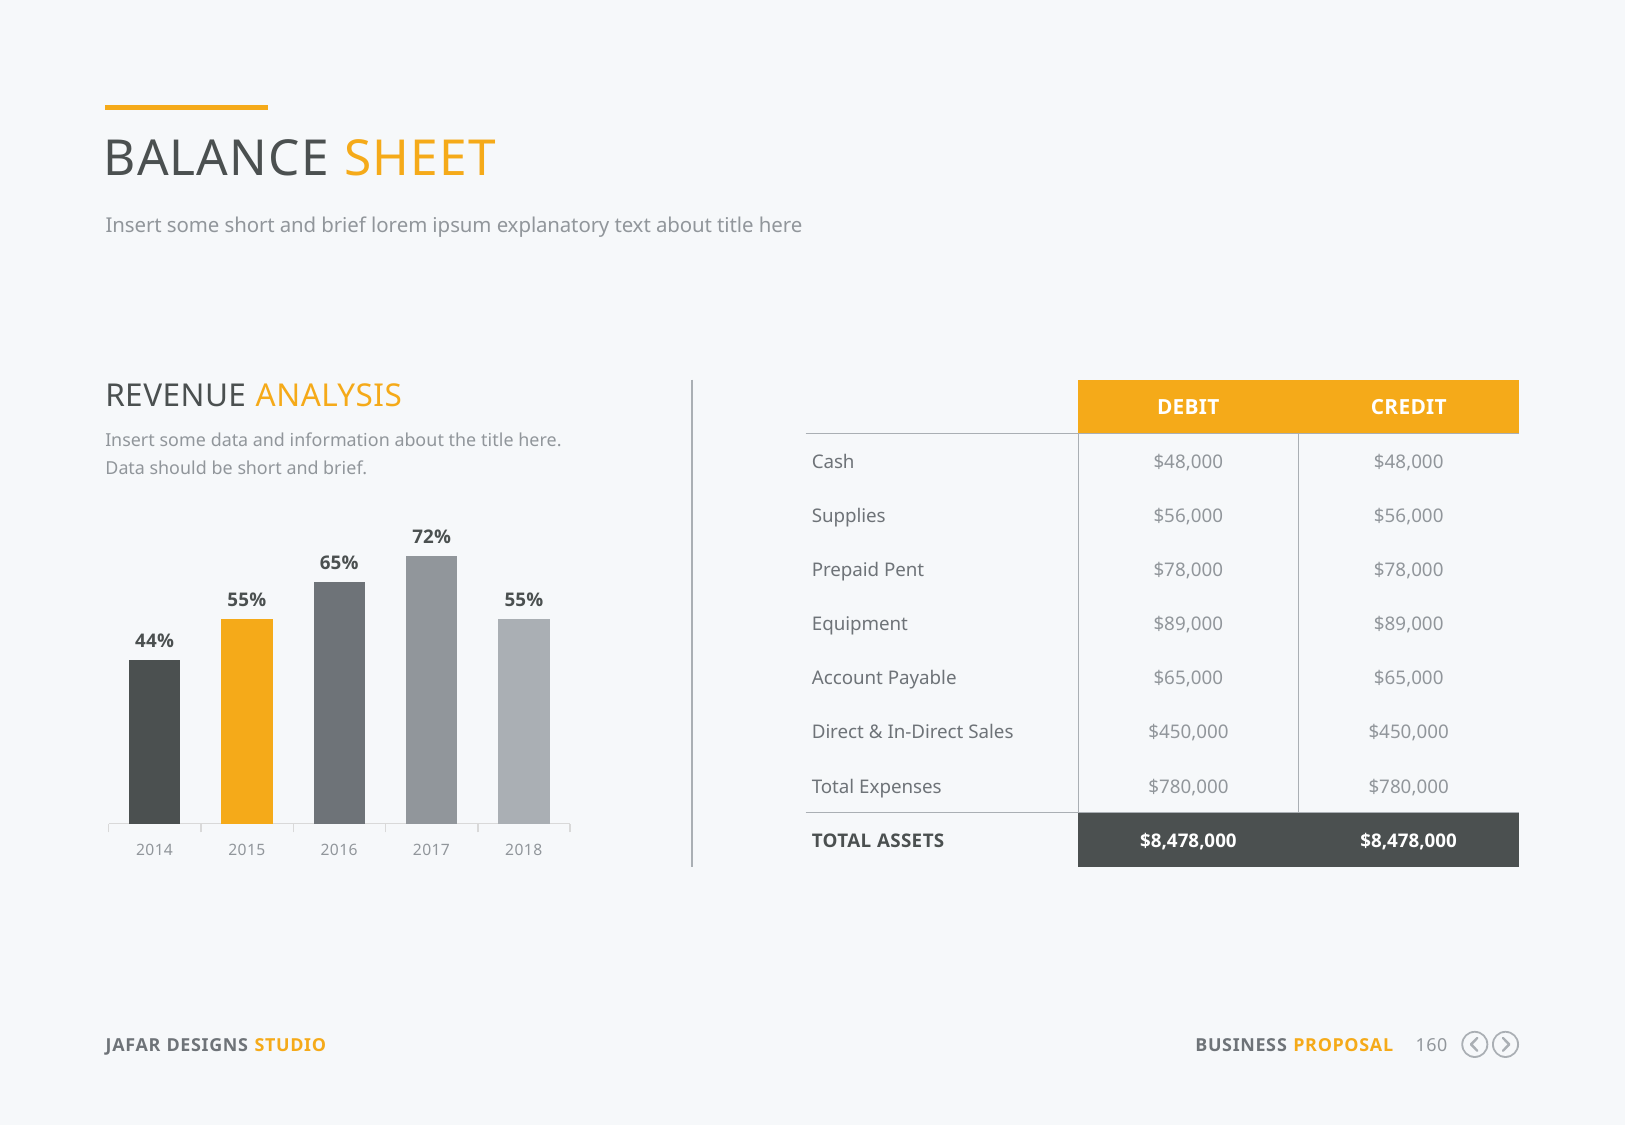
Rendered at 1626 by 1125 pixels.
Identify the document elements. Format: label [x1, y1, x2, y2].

chart [99, 518, 580, 868]
table_cell [806, 434, 1078, 812]
list [103, 125, 1518, 188]
text_box [105, 374, 585, 480]
table_cell [1079, 434, 1298, 812]
table_cell [1299, 434, 1519, 812]
list [105, 209, 1519, 241]
table_cell [806, 813, 1519, 867]
table_header [806, 380, 1519, 433]
